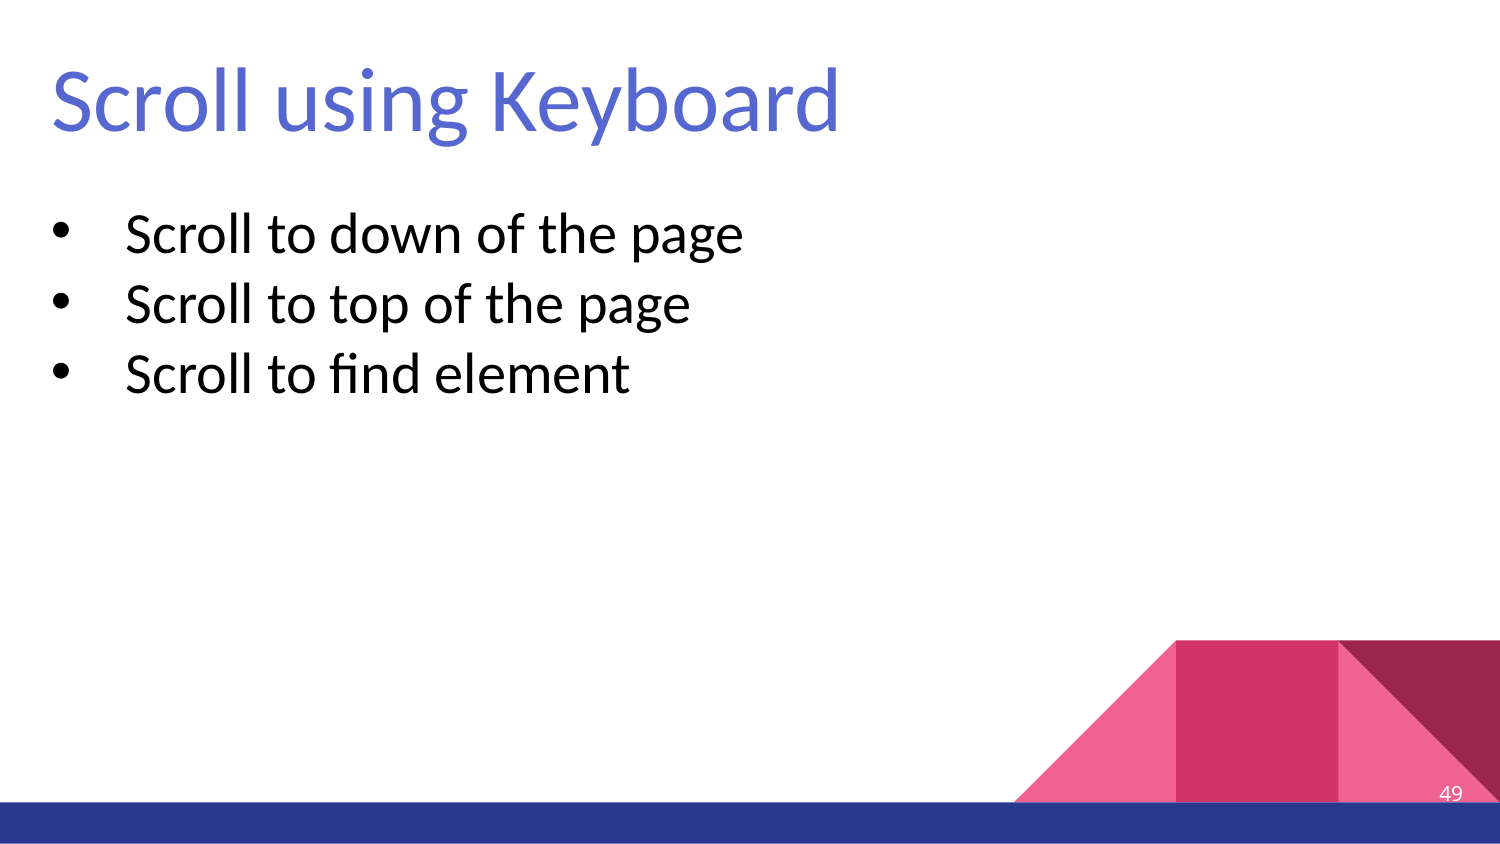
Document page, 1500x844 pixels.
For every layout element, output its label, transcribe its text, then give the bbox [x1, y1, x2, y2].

text_box Scroll using Keyboard [36, 32, 1315, 157]
text_box Scroll to down of the page Scroll to top of the page Scroll to find element [36, 187, 1364, 413]
slide_number 49 [1387, 762, 1478, 828]
